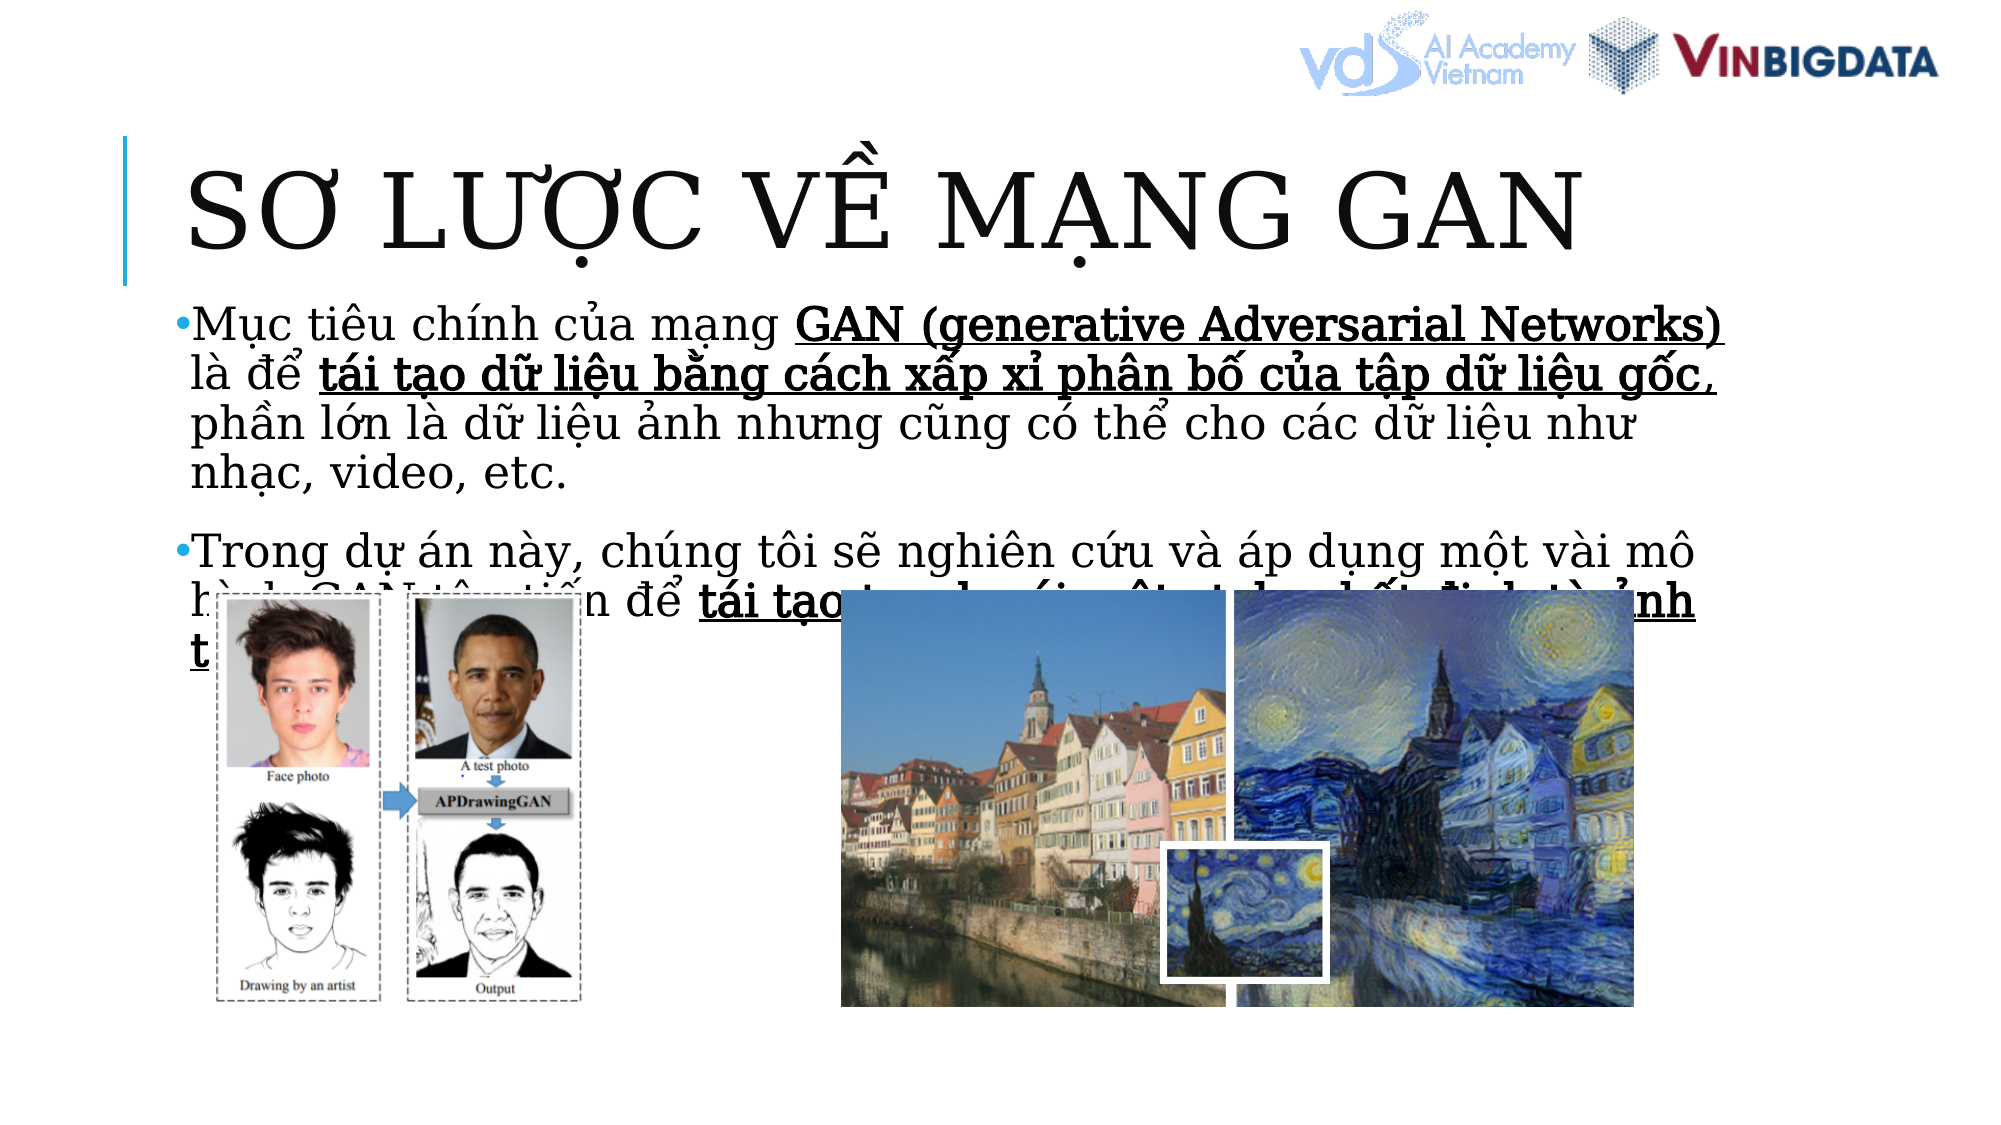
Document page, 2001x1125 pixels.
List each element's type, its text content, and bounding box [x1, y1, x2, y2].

title Sơ lược về mạng GAN [168, 96, 1763, 293]
picture [209, 590, 587, 1002]
picture [1589, 17, 1939, 96]
picture [841, 590, 1634, 1007]
list Mục tiêu chính của mạng GAN (generative Adversarial Networks) là để tái tạo dữ liệu bằng cách xấp xỉ phân bố của tập dữ liệu gốc, phần lớn là dữ liệu ảnh nhưng cũng có thể cho các dữ liệu như nhạc, video, etc. Trong dự án này, chúng tôi sẽ nghiên cứu và áp dụng một vài mô hình GAN tân tiến để tái tạo tranh với một style nhất định từ ảnh thực tế [168, 293, 1763, 1035]
